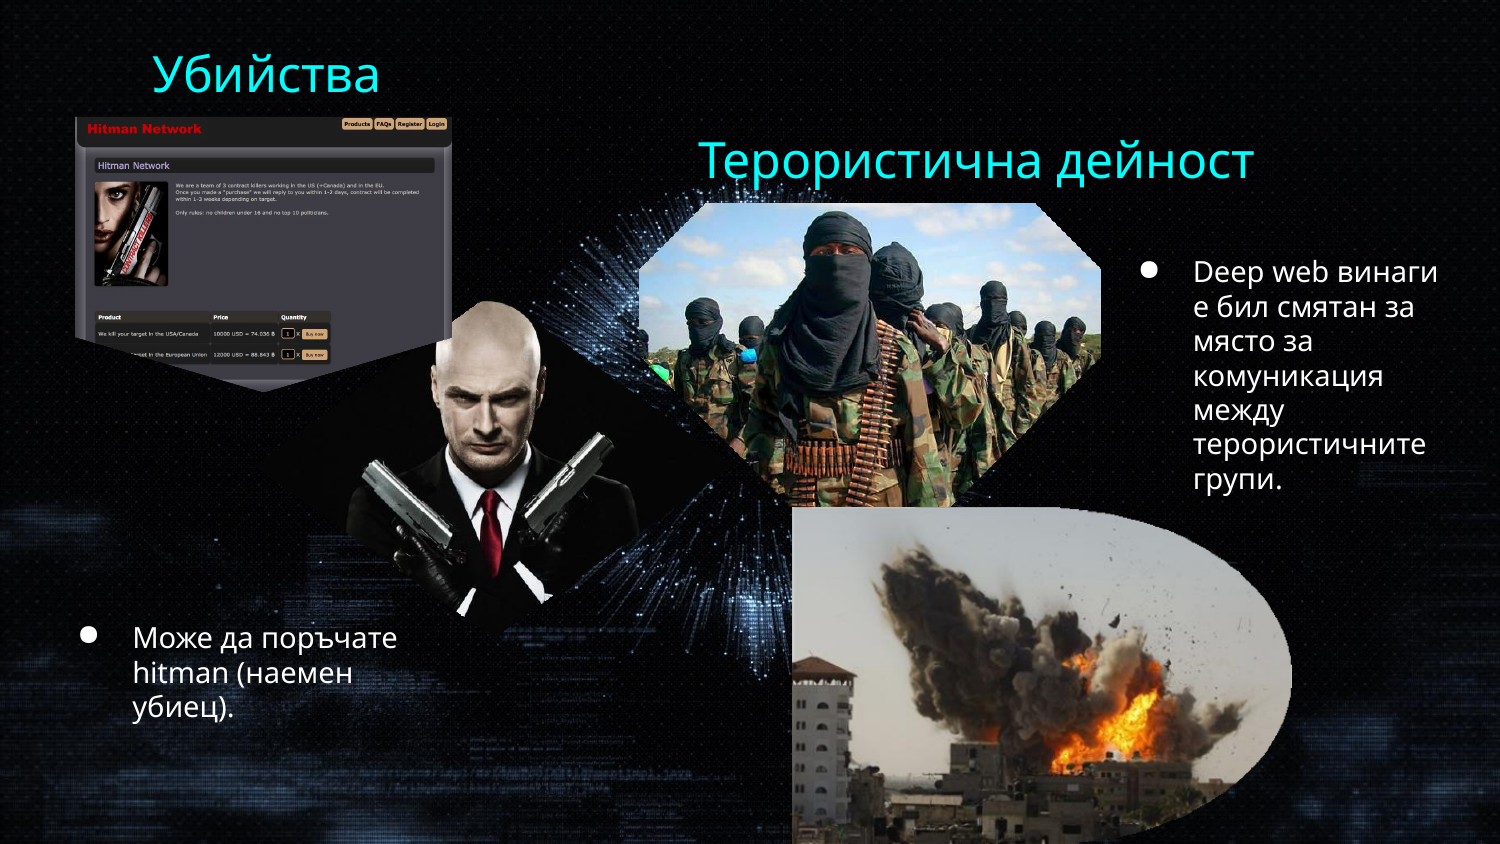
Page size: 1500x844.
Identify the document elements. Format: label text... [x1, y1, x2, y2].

text_box Може да поръчате hitman (наемен убиец). [75, 645, 428, 724]
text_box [74, 116, 733, 637]
picture [0, 0, 1500, 844]
title Убийства [150, 40, 438, 114]
text_box Deep web винаги е бил смятан за място за комуникация между терористичните групи. [1296, 250, 1440, 495]
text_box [639, 201, 1292, 844]
text_box Терористична дейност [737, 125, 1315, 188]
